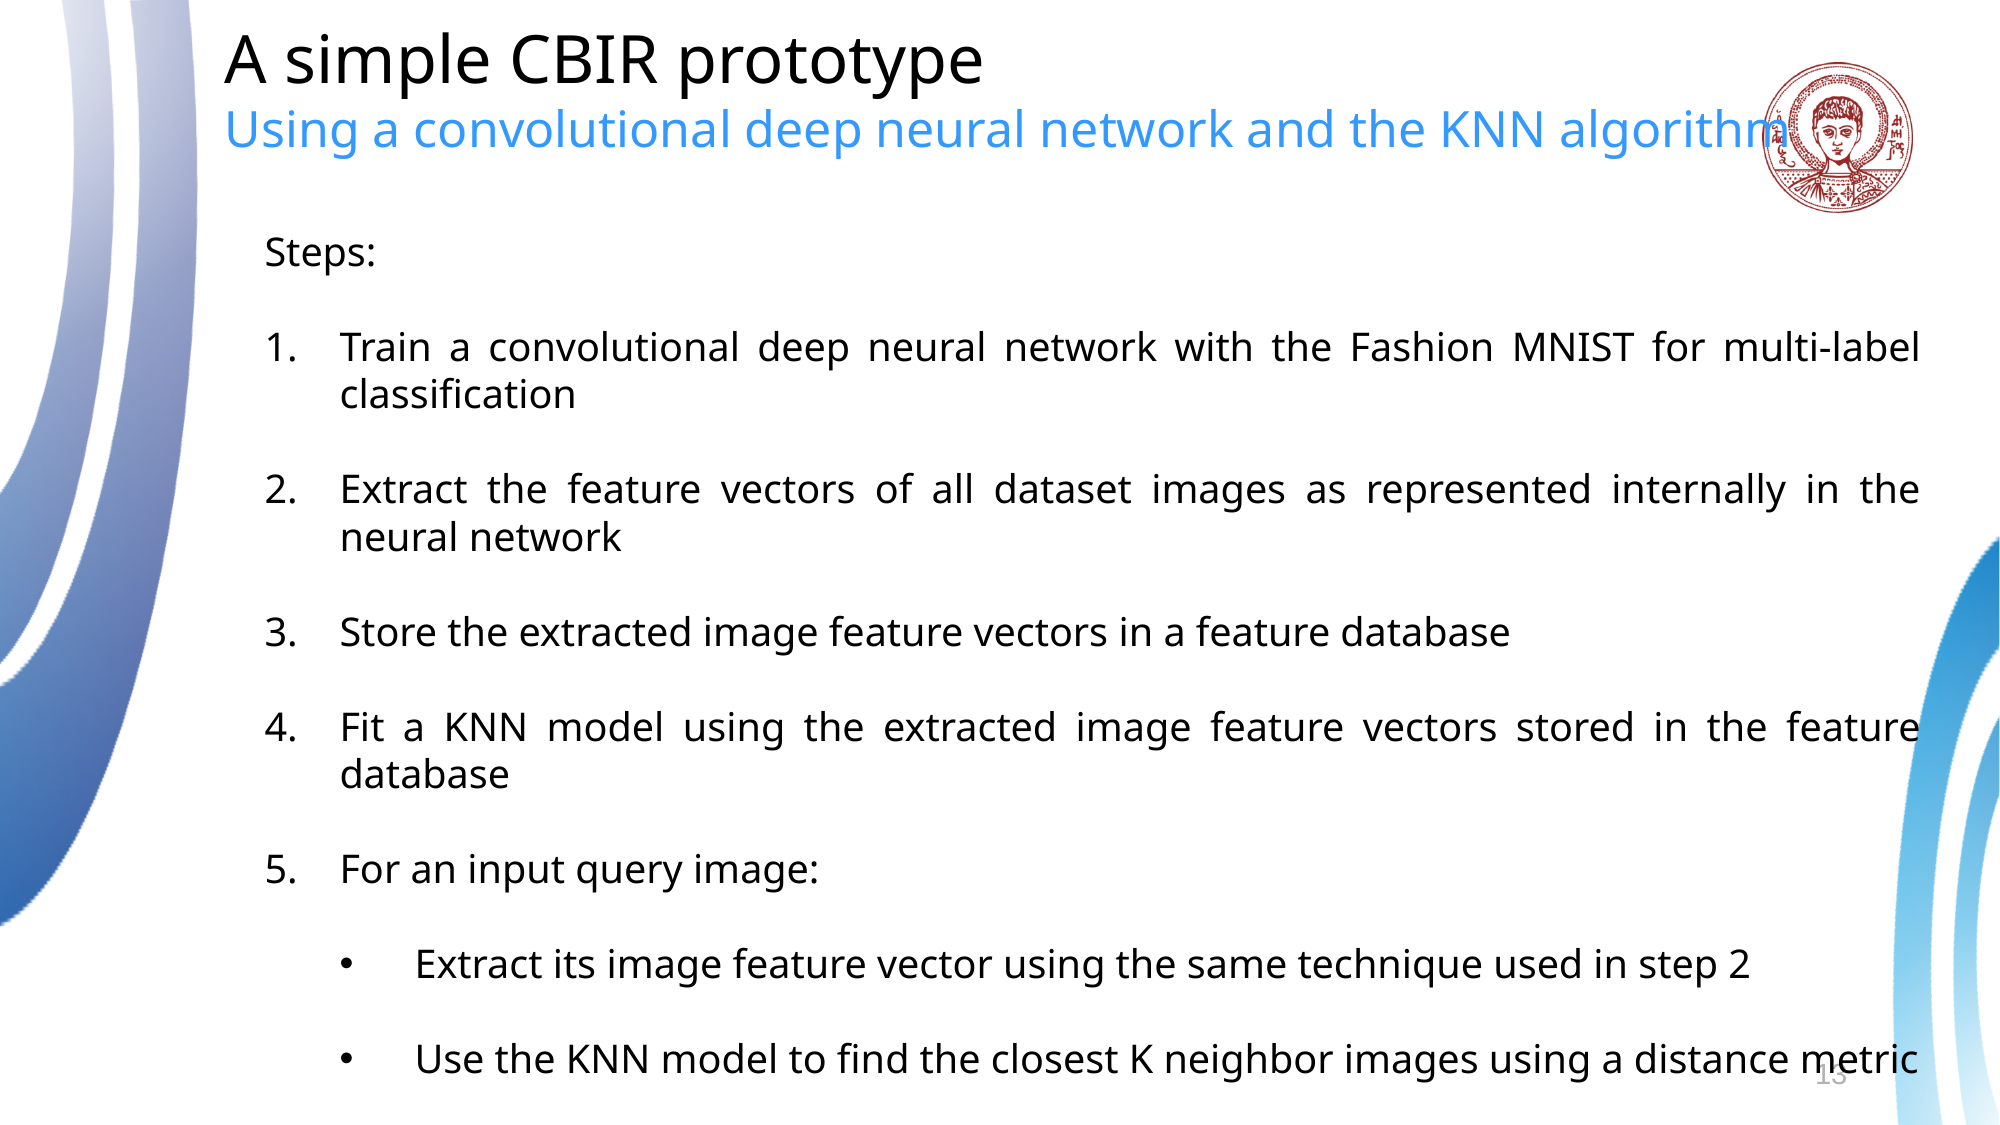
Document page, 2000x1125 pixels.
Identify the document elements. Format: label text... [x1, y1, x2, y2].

text_box Steps: Train a convolutional deep neural network with the Fashion MNIST for multi-label classification Extract the feature vectors of all dataset images as represented internally in the neural network Store the extracted image feature vectors in a feature database Fit a KNN model using the extracted image feature vectors stored in the feature database For an input query image: Extract its image feature vector using the same technique used in step 2 Use the KNN model to find the closest K neighbor images using a distance metric Present the closest K images sorted by distance [249, 219, 1938, 1125]
text_box A simple CBIR prototype Using a convolutional deep neural network and the KNN algorithm [224, 0, 2000, 175]
picture [0, 0, 2000, 1125]
